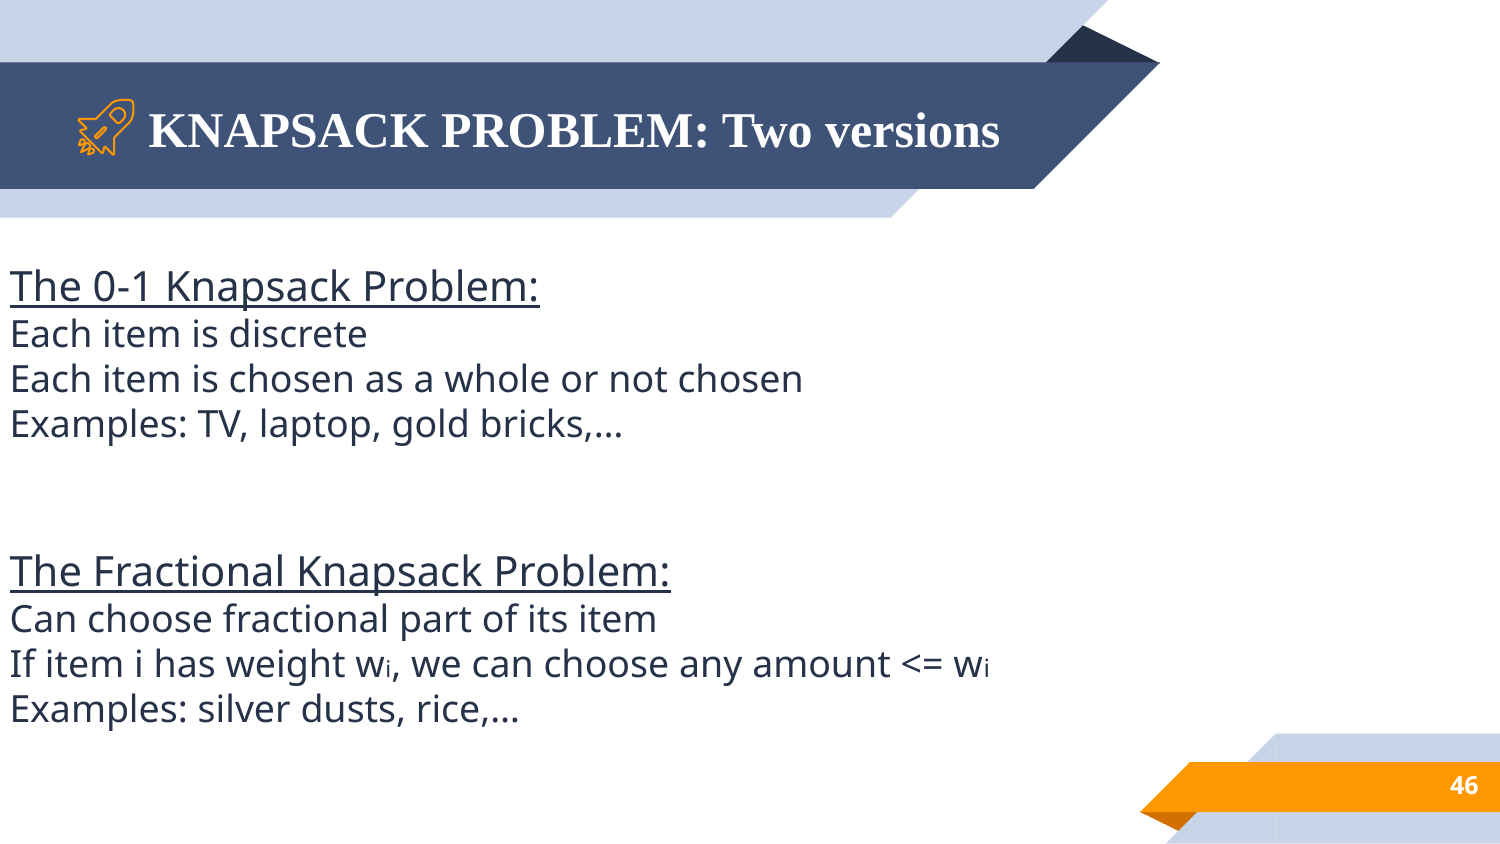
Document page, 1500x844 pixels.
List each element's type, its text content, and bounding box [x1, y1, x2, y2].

text_box The 0-1 Knapsack Problem: Each item is discrete Each item is chosen as a whole or not chosen Examples: TV, laptop, gold bricks,… The Fractional Knapsack Problem: Can choose fractional part of its item If item i has weight wi, we can choose any amount <= wi Examples: silver dusts, rice,… [0, 252, 1005, 738]
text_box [78, 99, 134, 155]
title KNAPSACK PROBLEM: Two versions [133, 64, 1063, 190]
slide_number 46 [1249, 760, 1494, 813]
